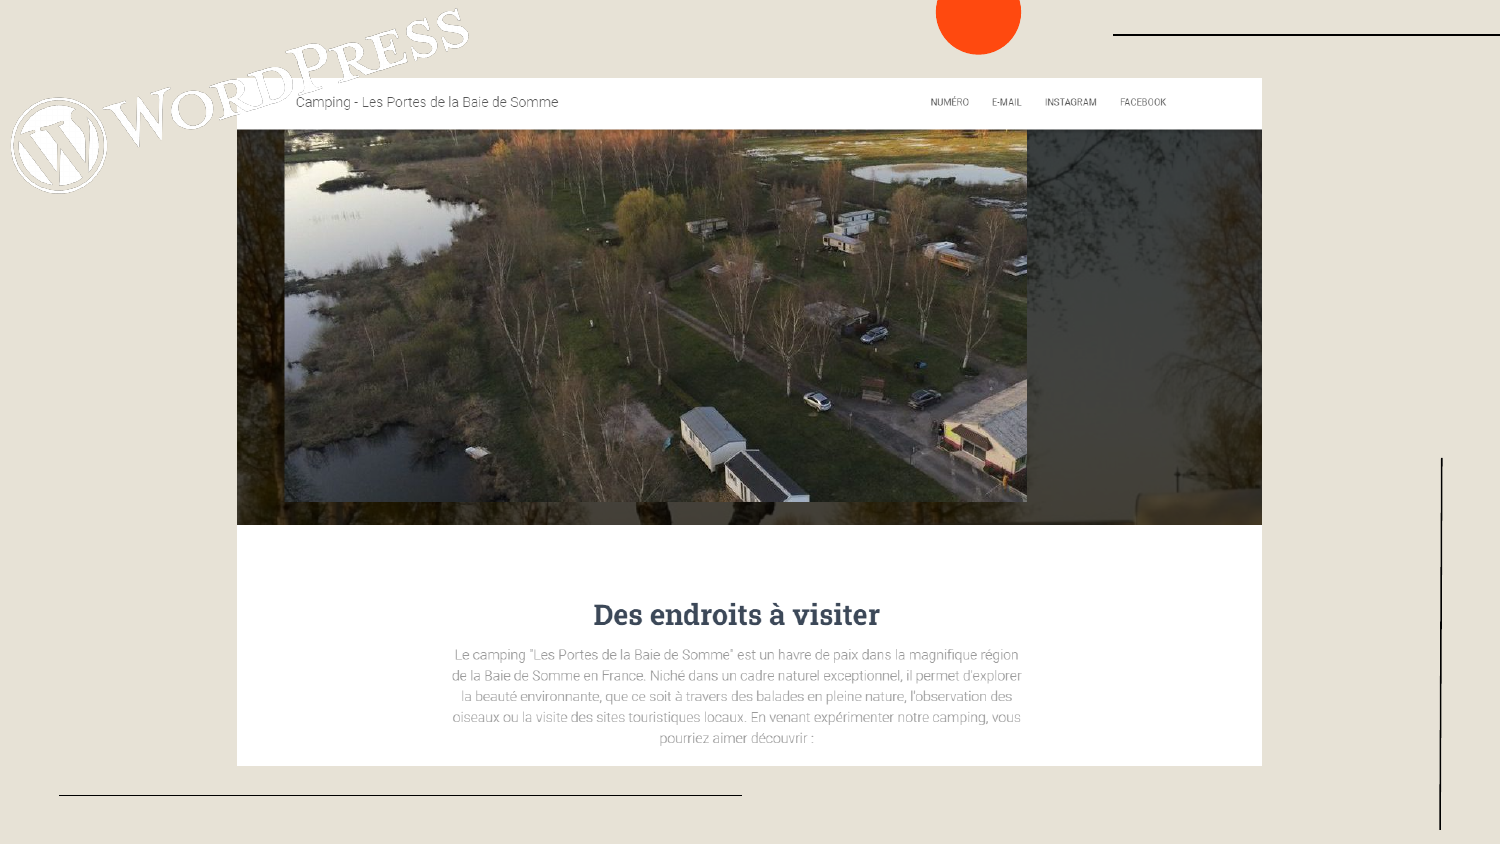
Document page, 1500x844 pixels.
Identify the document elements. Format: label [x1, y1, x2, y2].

picture [0, 0, 1263, 766]
